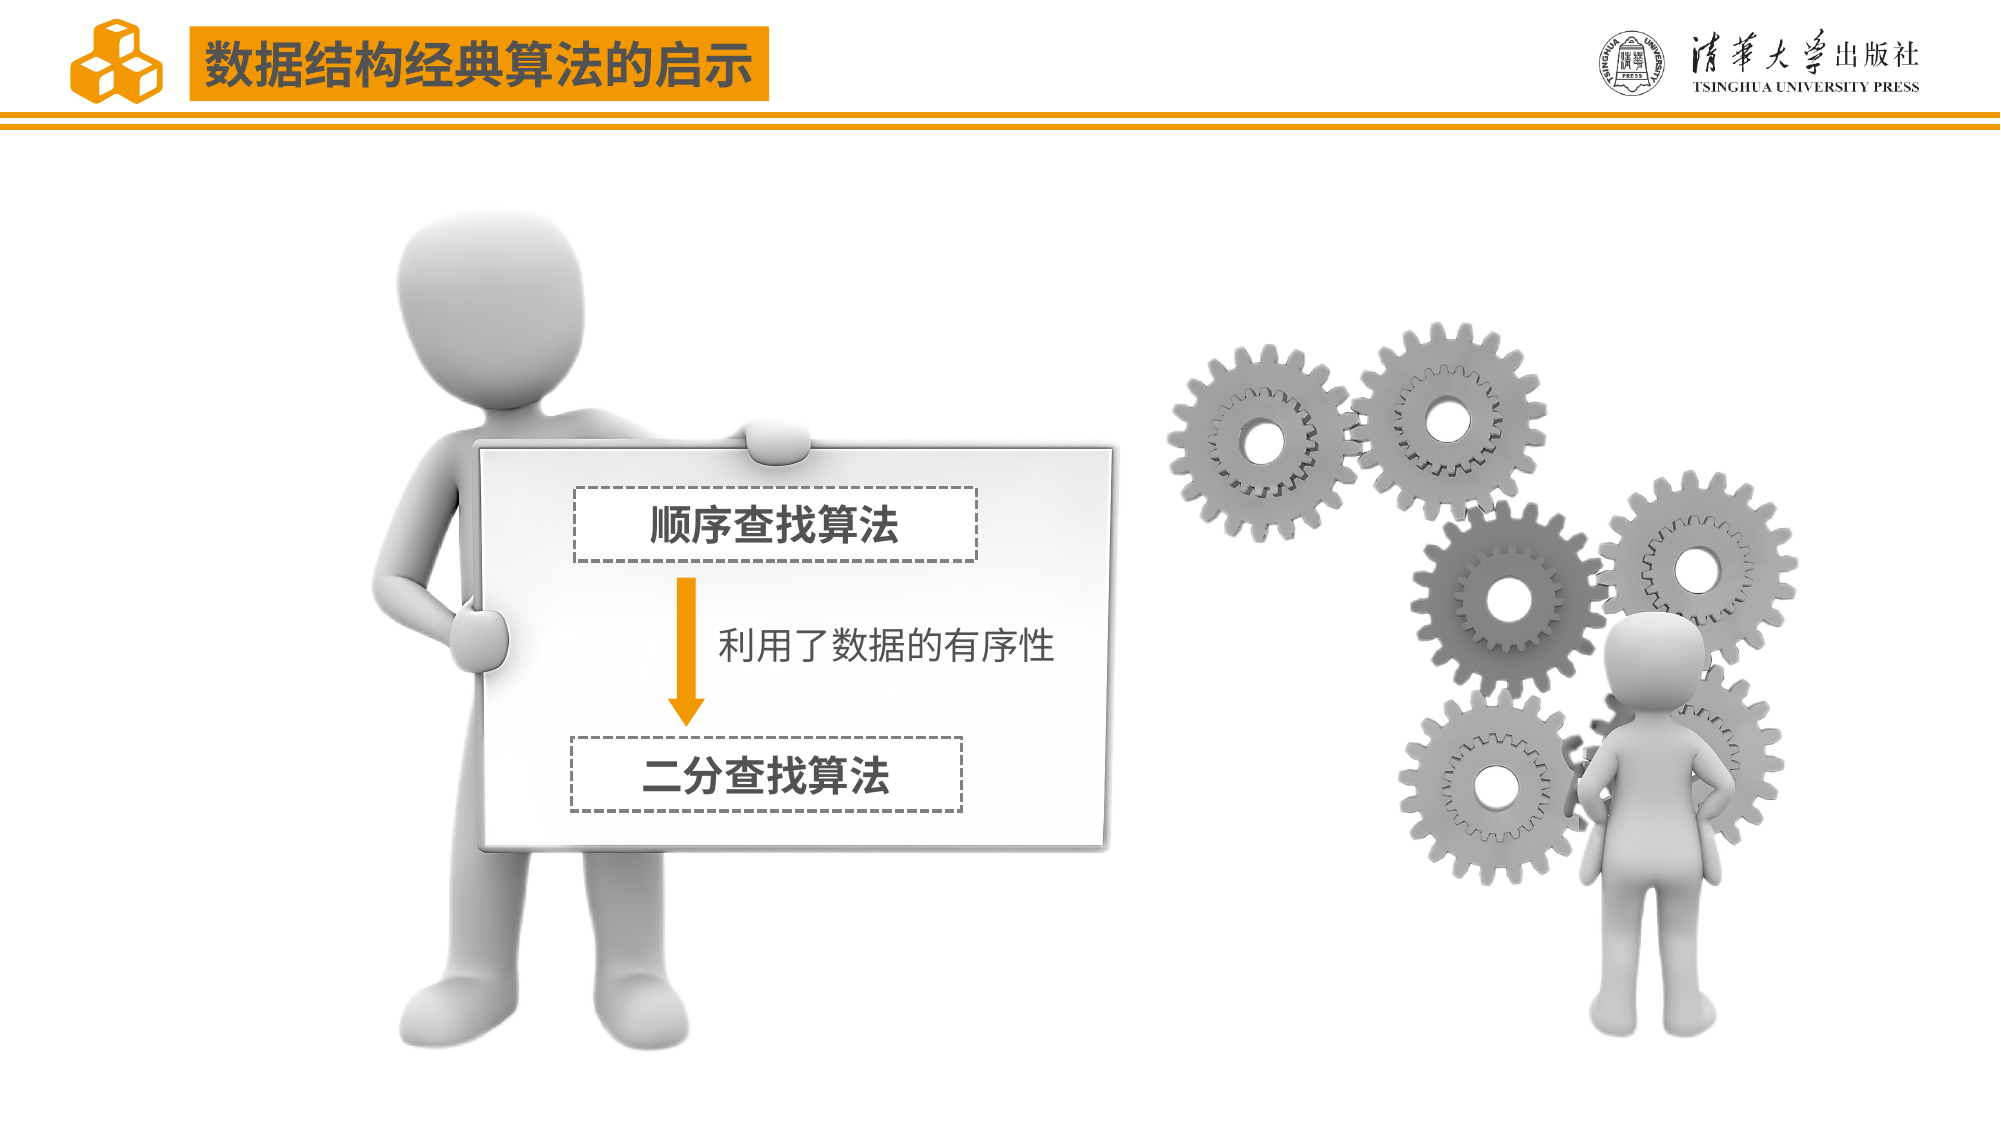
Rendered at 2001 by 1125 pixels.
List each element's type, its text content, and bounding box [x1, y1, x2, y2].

picture [218, 137, 1870, 1125]
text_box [571, 487, 1066, 812]
text_box 数据结构经典算法的启示 [189, 26, 770, 102]
